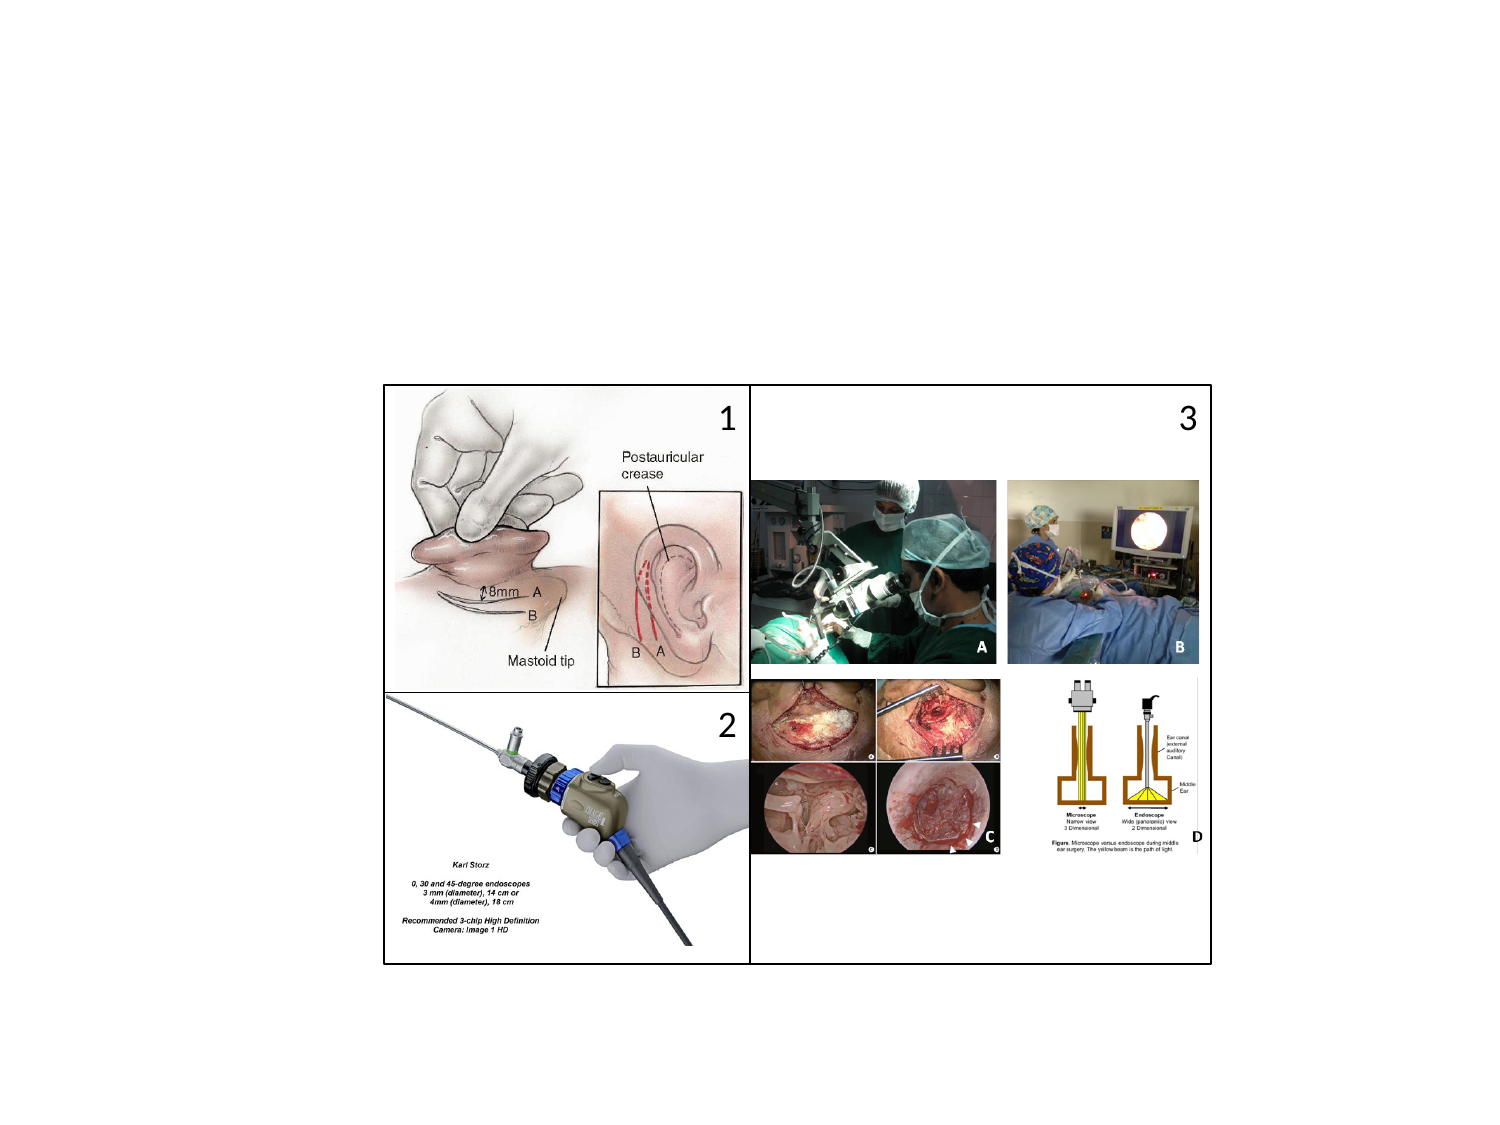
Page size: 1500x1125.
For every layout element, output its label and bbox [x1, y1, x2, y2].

text_box [383, 385, 1215, 965]
